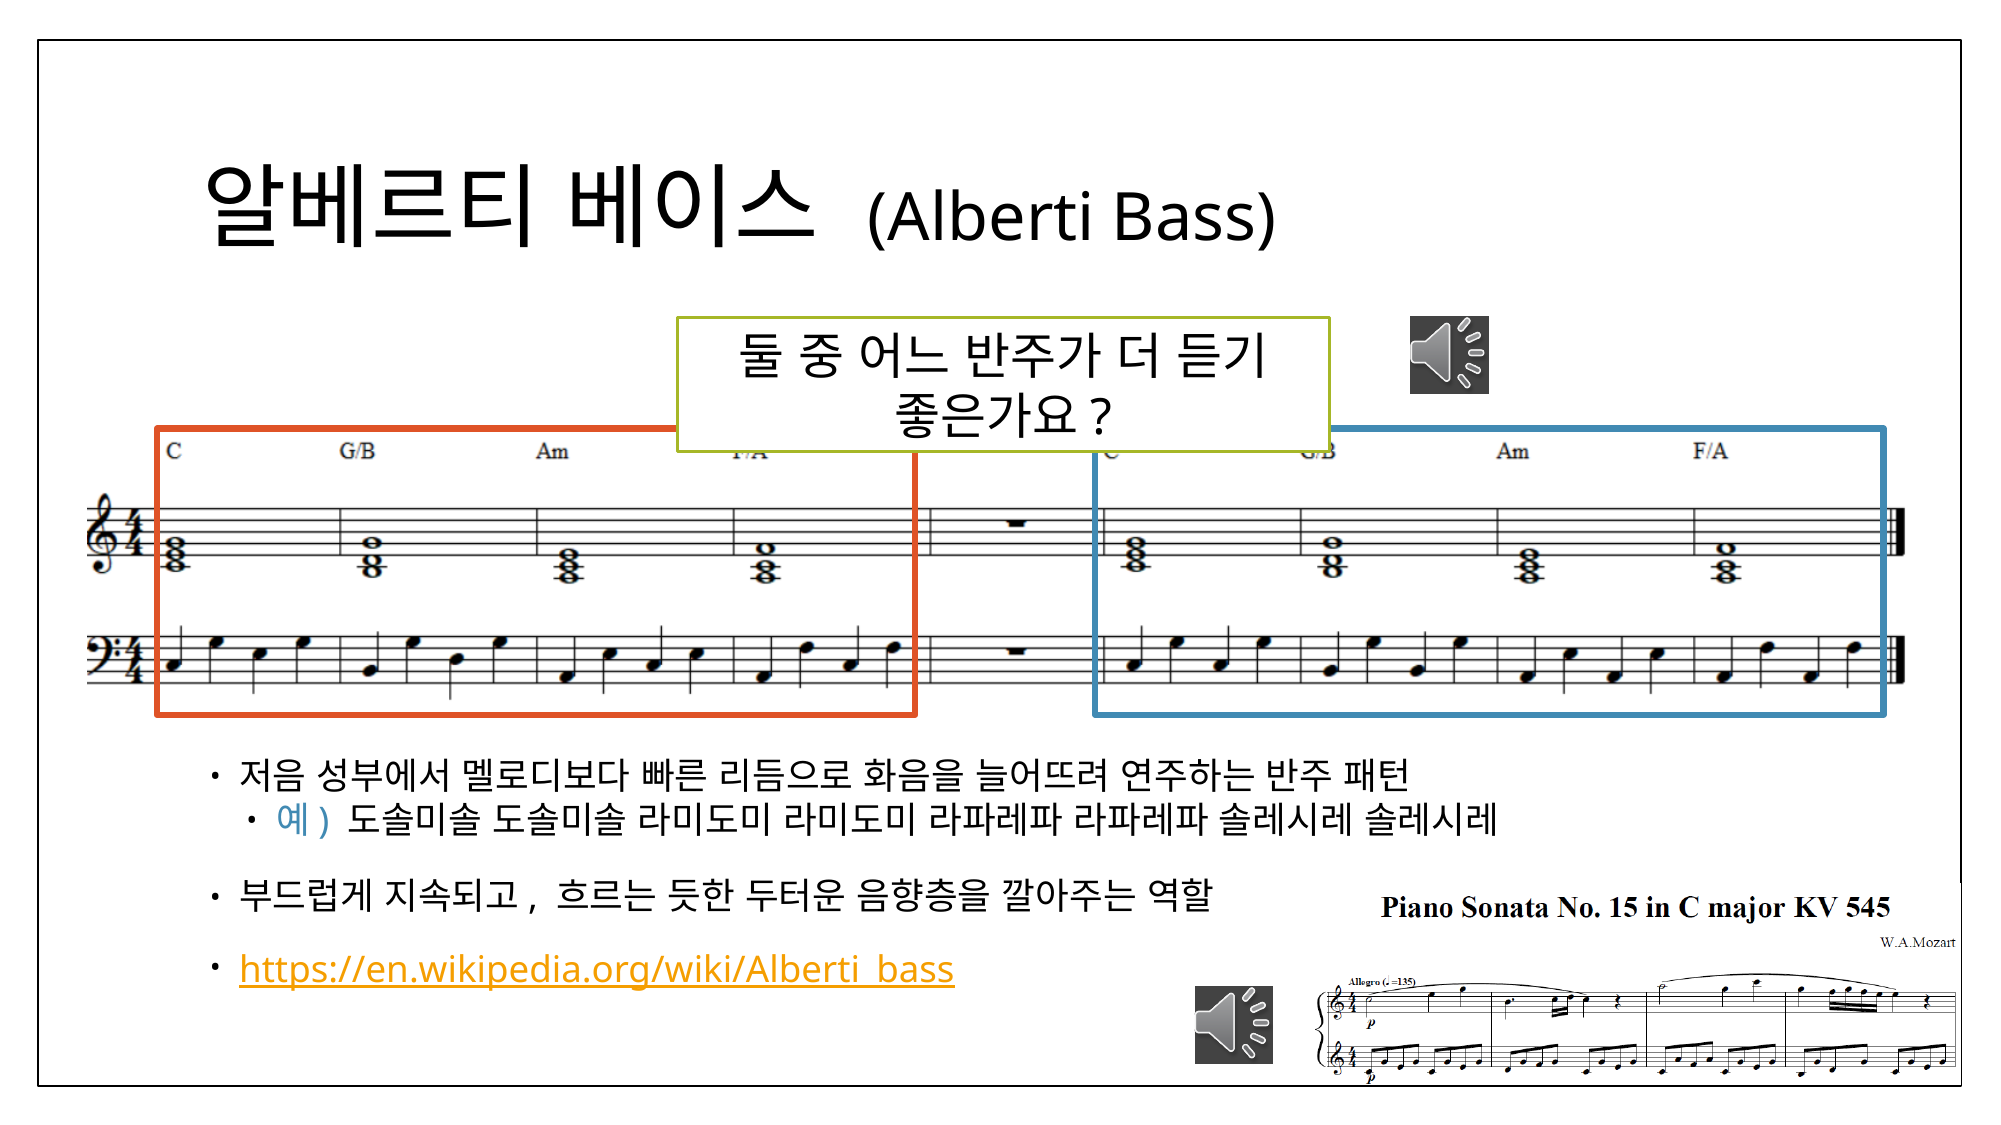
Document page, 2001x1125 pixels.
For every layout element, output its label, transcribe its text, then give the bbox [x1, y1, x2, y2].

picture [1193, 984, 1275, 1066]
picture [1306, 883, 1961, 1085]
picture [87, 428, 1913, 708]
text_box 둘 중 어느 반주가 더 듣기 좋은가요? [676, 316, 1331, 427]
picture [1409, 314, 1490, 396]
list 저음 성부에서 멜로디보다 빠른 리듬으로 화음을 늘어뜨려 연주하는 반주 패턴 예) 도솔미솔 도솔미솔 라미도미 라미도미 라파레파 라파레파 솔레시레 솔레시레 부드럽게 지속되고, 흐르는 듯한 두터운 음향층을 깔아주는 역할 https://en.wikipedia.org/wiki/Alberti_bass [187, 750, 1848, 1000]
title 알베르티 베이스 (Alberti Bass) [187, 99, 1808, 323]
